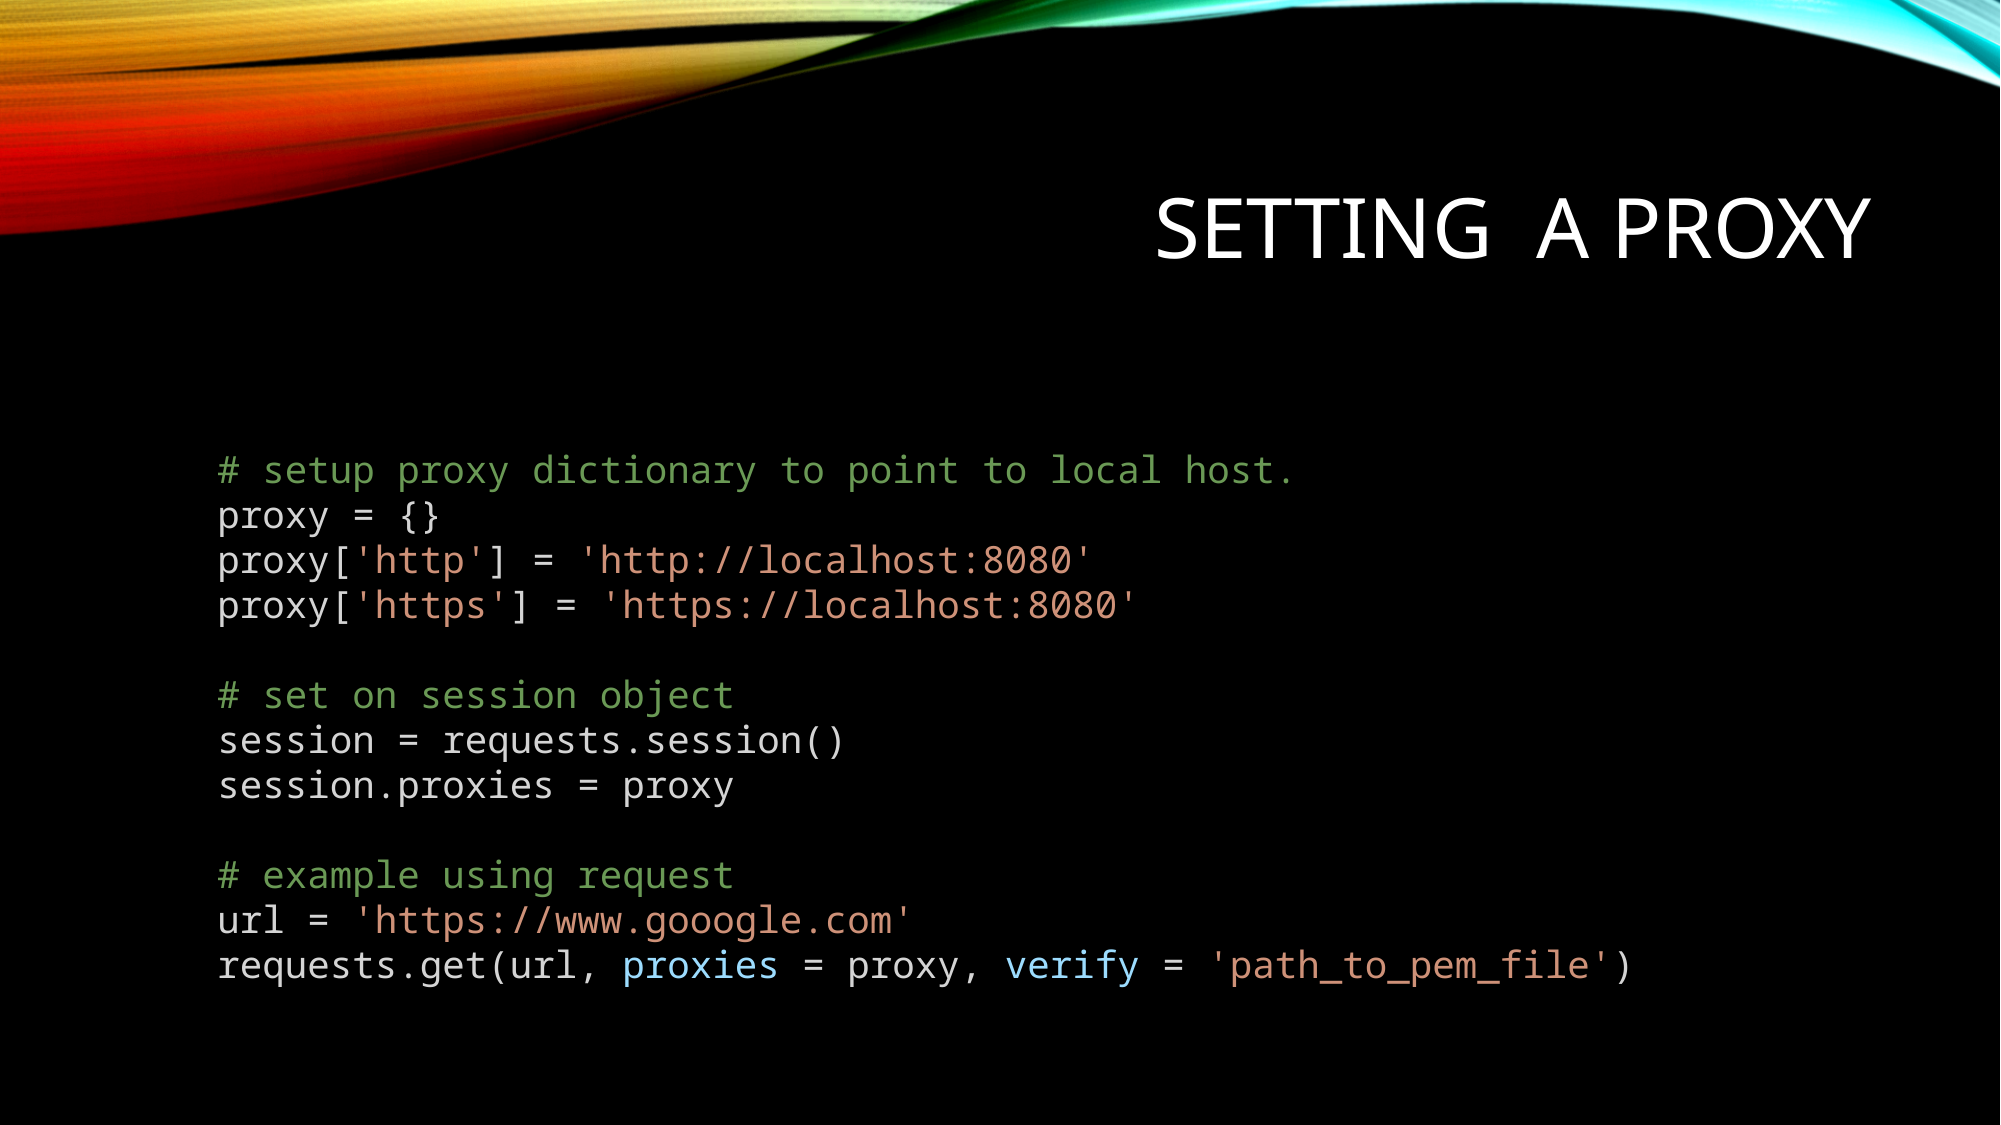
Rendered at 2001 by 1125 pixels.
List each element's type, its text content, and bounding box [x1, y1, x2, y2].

picture [0, 0, 2000, 237]
title Setting a proxy [474, 125, 1888, 338]
text_box # setup proxy dictionary to point to local host. proxy = {} proxy['http'] = 'http://localhost:8080' proxy['https'] = 'https://localhost:8080' # set on session object session = requests.session() session.proxies = proxy # example using request url = 'https://www.gooogle.com' requests.get(url, proxies = proxy, verify = 'path_to_pem_file') [112, 439, 1888, 994]
